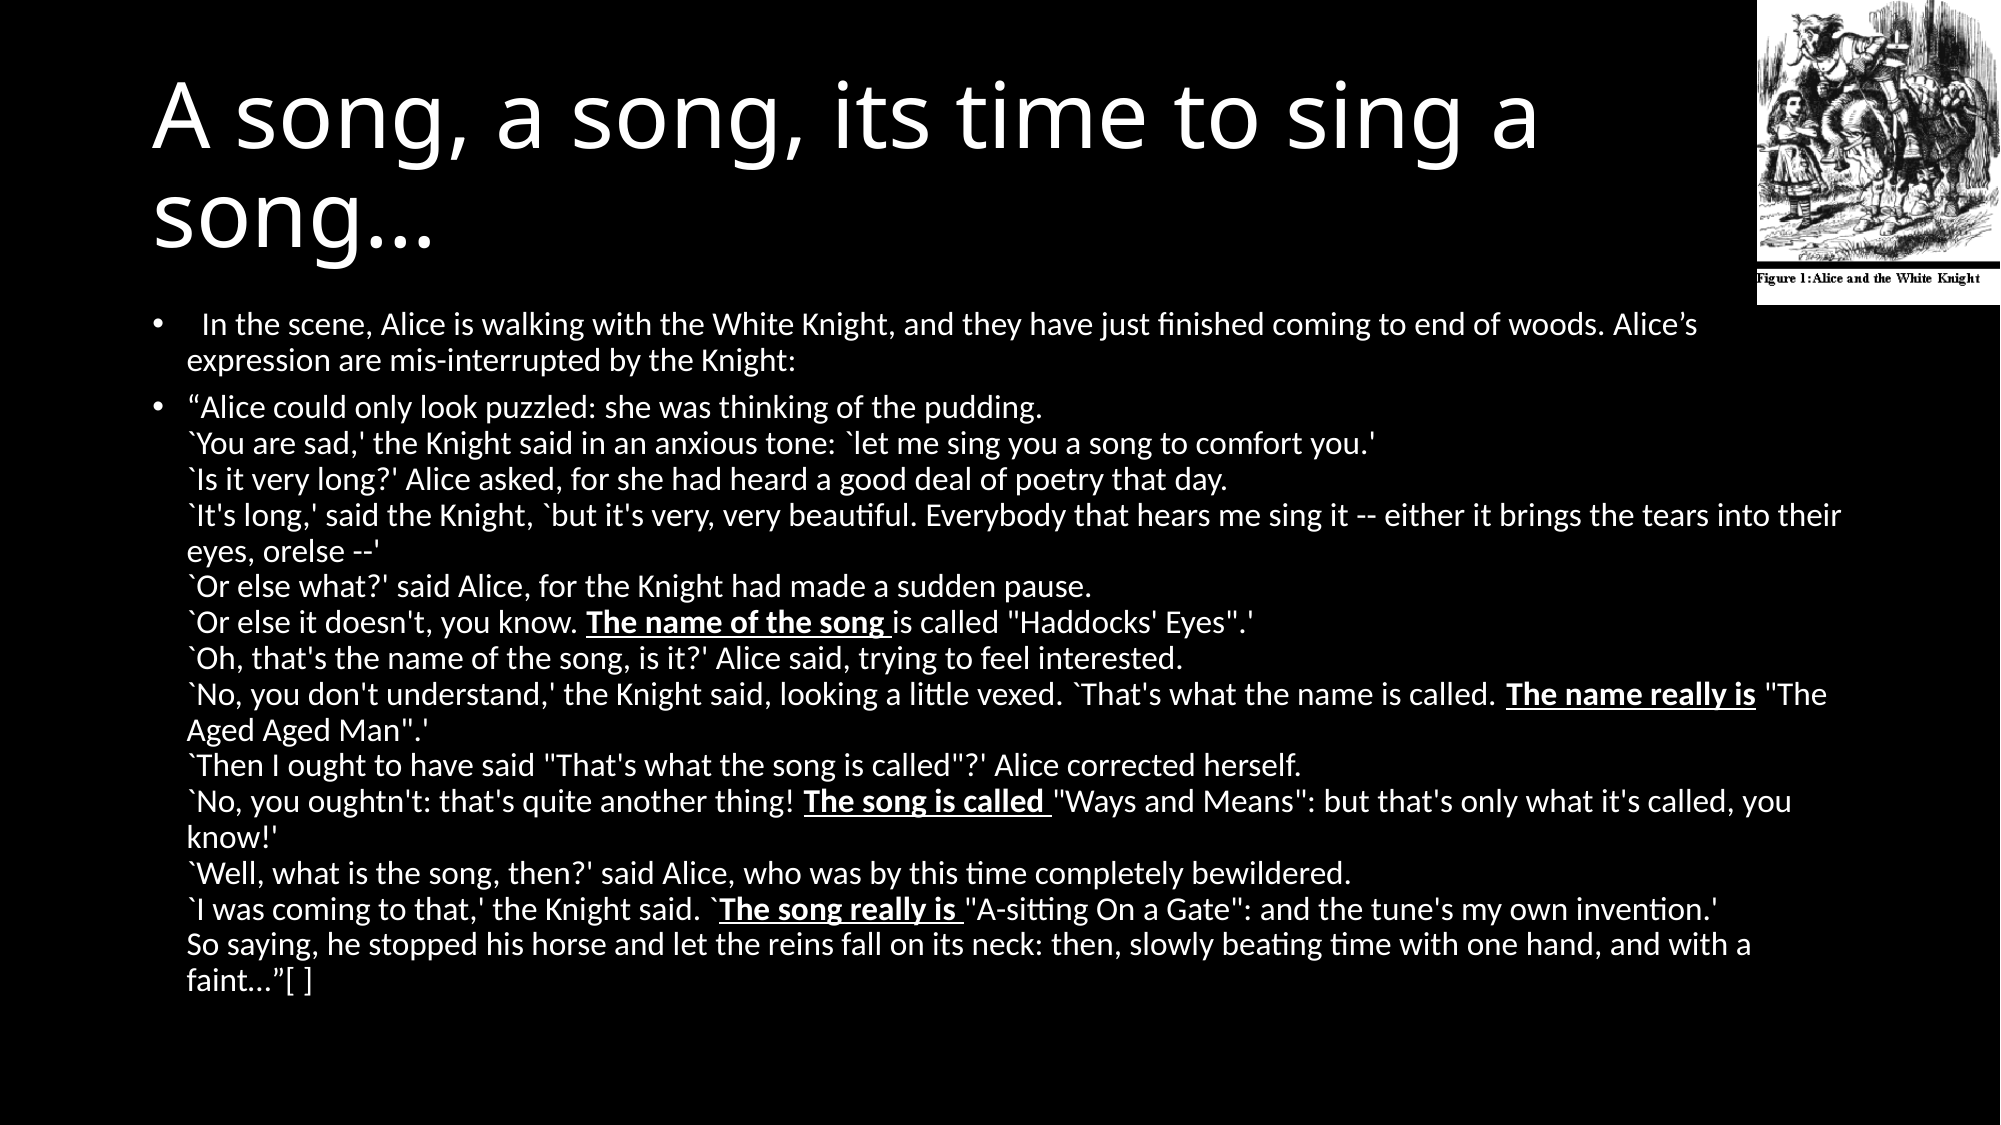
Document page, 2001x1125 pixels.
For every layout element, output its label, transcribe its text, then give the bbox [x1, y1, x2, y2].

picture [1757, 0, 2000, 305]
list In the scene, Alice is walking with the White Knight, and they have just finished coming to end of woods. Alice’s expression are mis-interrupted by the Knight: “Alice could only look puzzled: she was thinking of the pudding. `You are sad,' the Knight said in an anxious tone: `let me sing you a song to comfort you.' `Is it very long?' Alice asked, for she had heard a good deal of poetry that day. `It's long,' said the Knight, `but it's very, very beautiful. Everybody that hears me sing it -- either it brings the tears into their eyes, orelse --' `Or else what?' said Alice, for the Knight had made a sudden pause. `Or else it doesn't, you know. The name of the song is called "Haddocks' Eyes".' `Oh, that's the name of the song, is it?' Alice said, trying to feel interested. `No, you don't understand,' the Knight said, looking a little vexed. `That's what the name is called. The name really is "The Aged Aged Man".' `Then I ought to have said "That's what the song is called"?' Alice corrected herself. `No, you oughtn't: that's quite another thing! The song is called "Ways and Means": but that's only what it's called, you know!' `Well, what is the song, then?' said Alice, who was by this time completely bewildered. `I was coming to that,' the Knight said. `The song really is "A-sitting On a Gate": and the tune's my own invention.' So saying, he stopped his horse and let the reins fall on its neck: then, slowly beating time with one hand, and with a faint…”[ ] [137, 299, 1863, 1014]
title A song, a song, its time to sing a song… [137, 59, 1757, 278]
